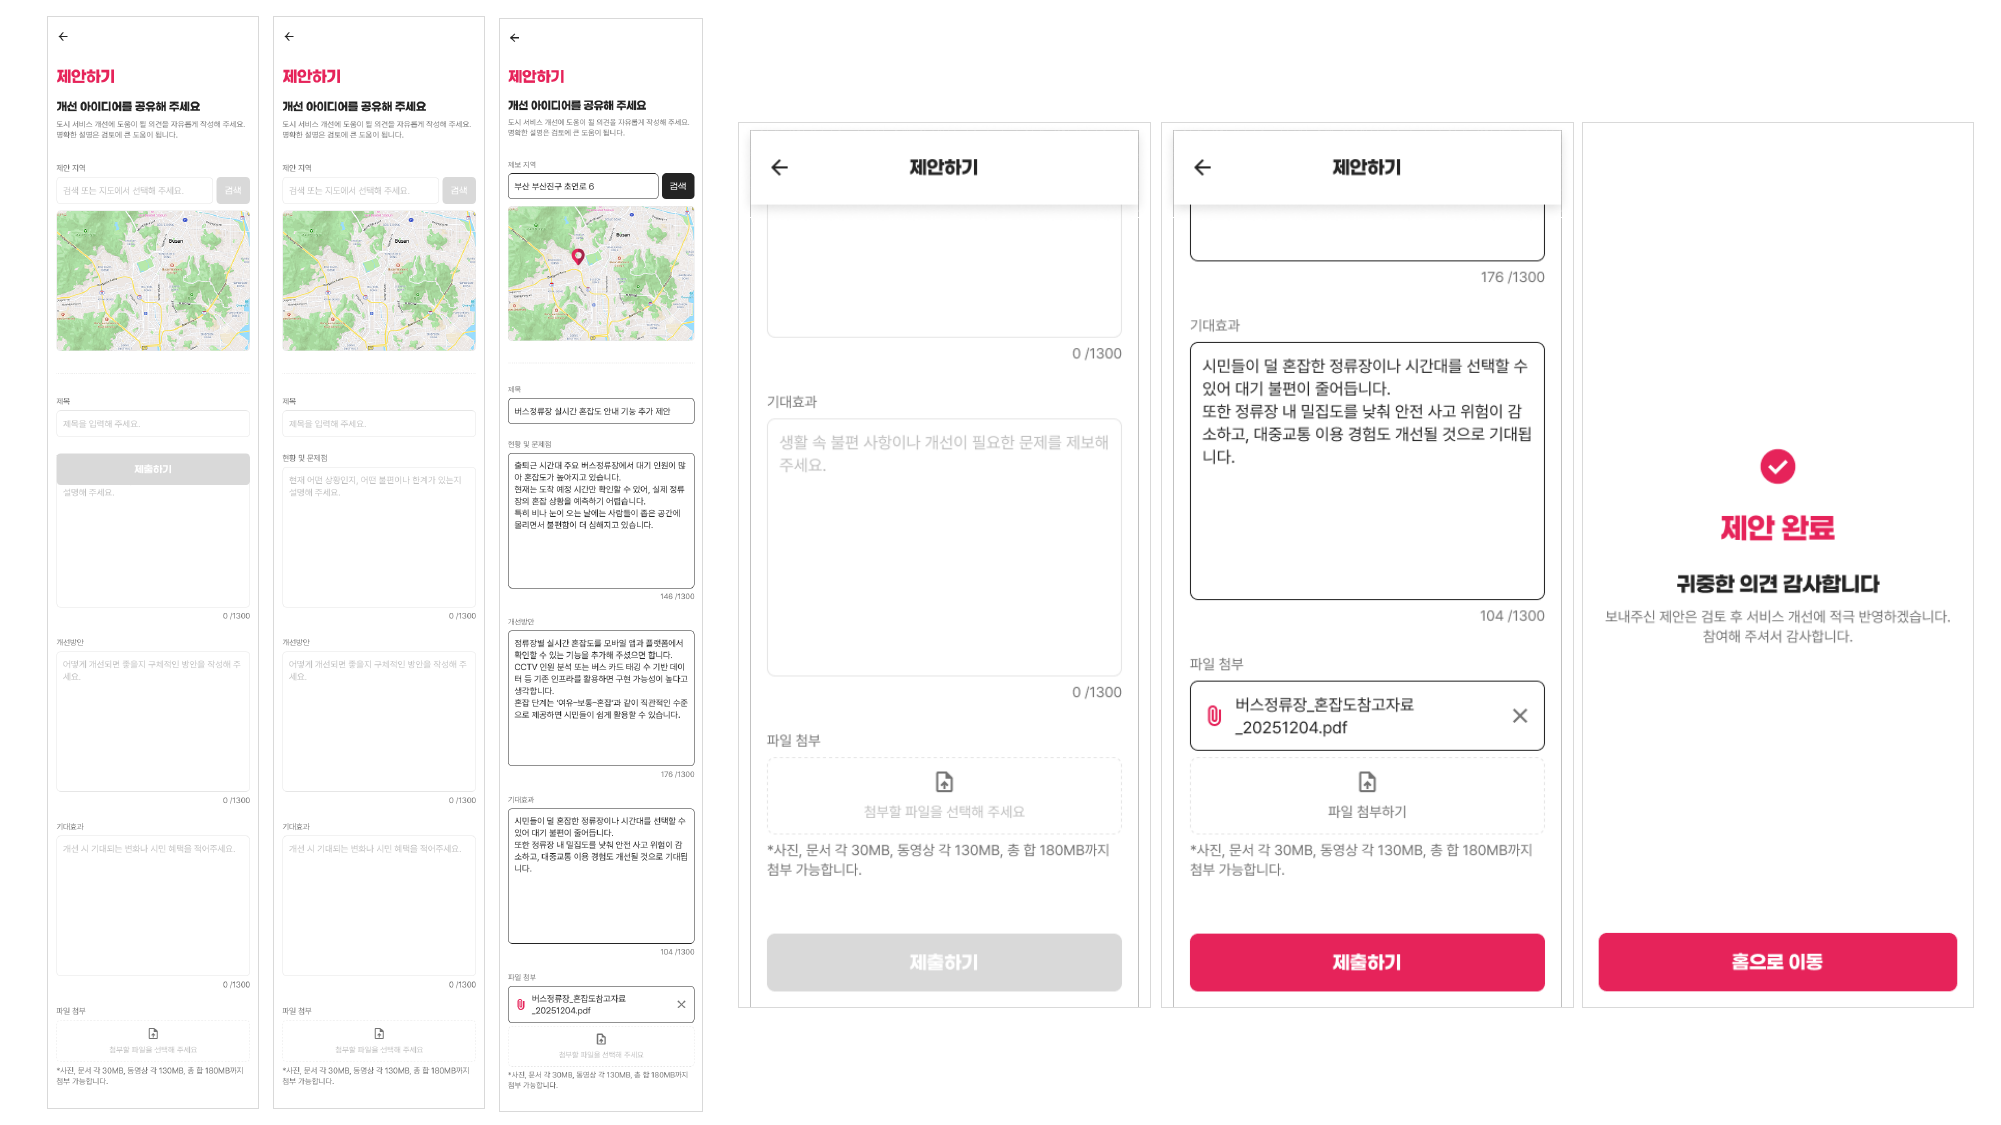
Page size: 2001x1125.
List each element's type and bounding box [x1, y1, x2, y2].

picture [273, 16, 485, 1109]
picture [499, 18, 703, 1112]
picture [47, 16, 259, 1109]
picture [1582, 122, 1974, 1008]
picture [1161, 122, 1574, 1008]
picture [738, 122, 1151, 1008]
